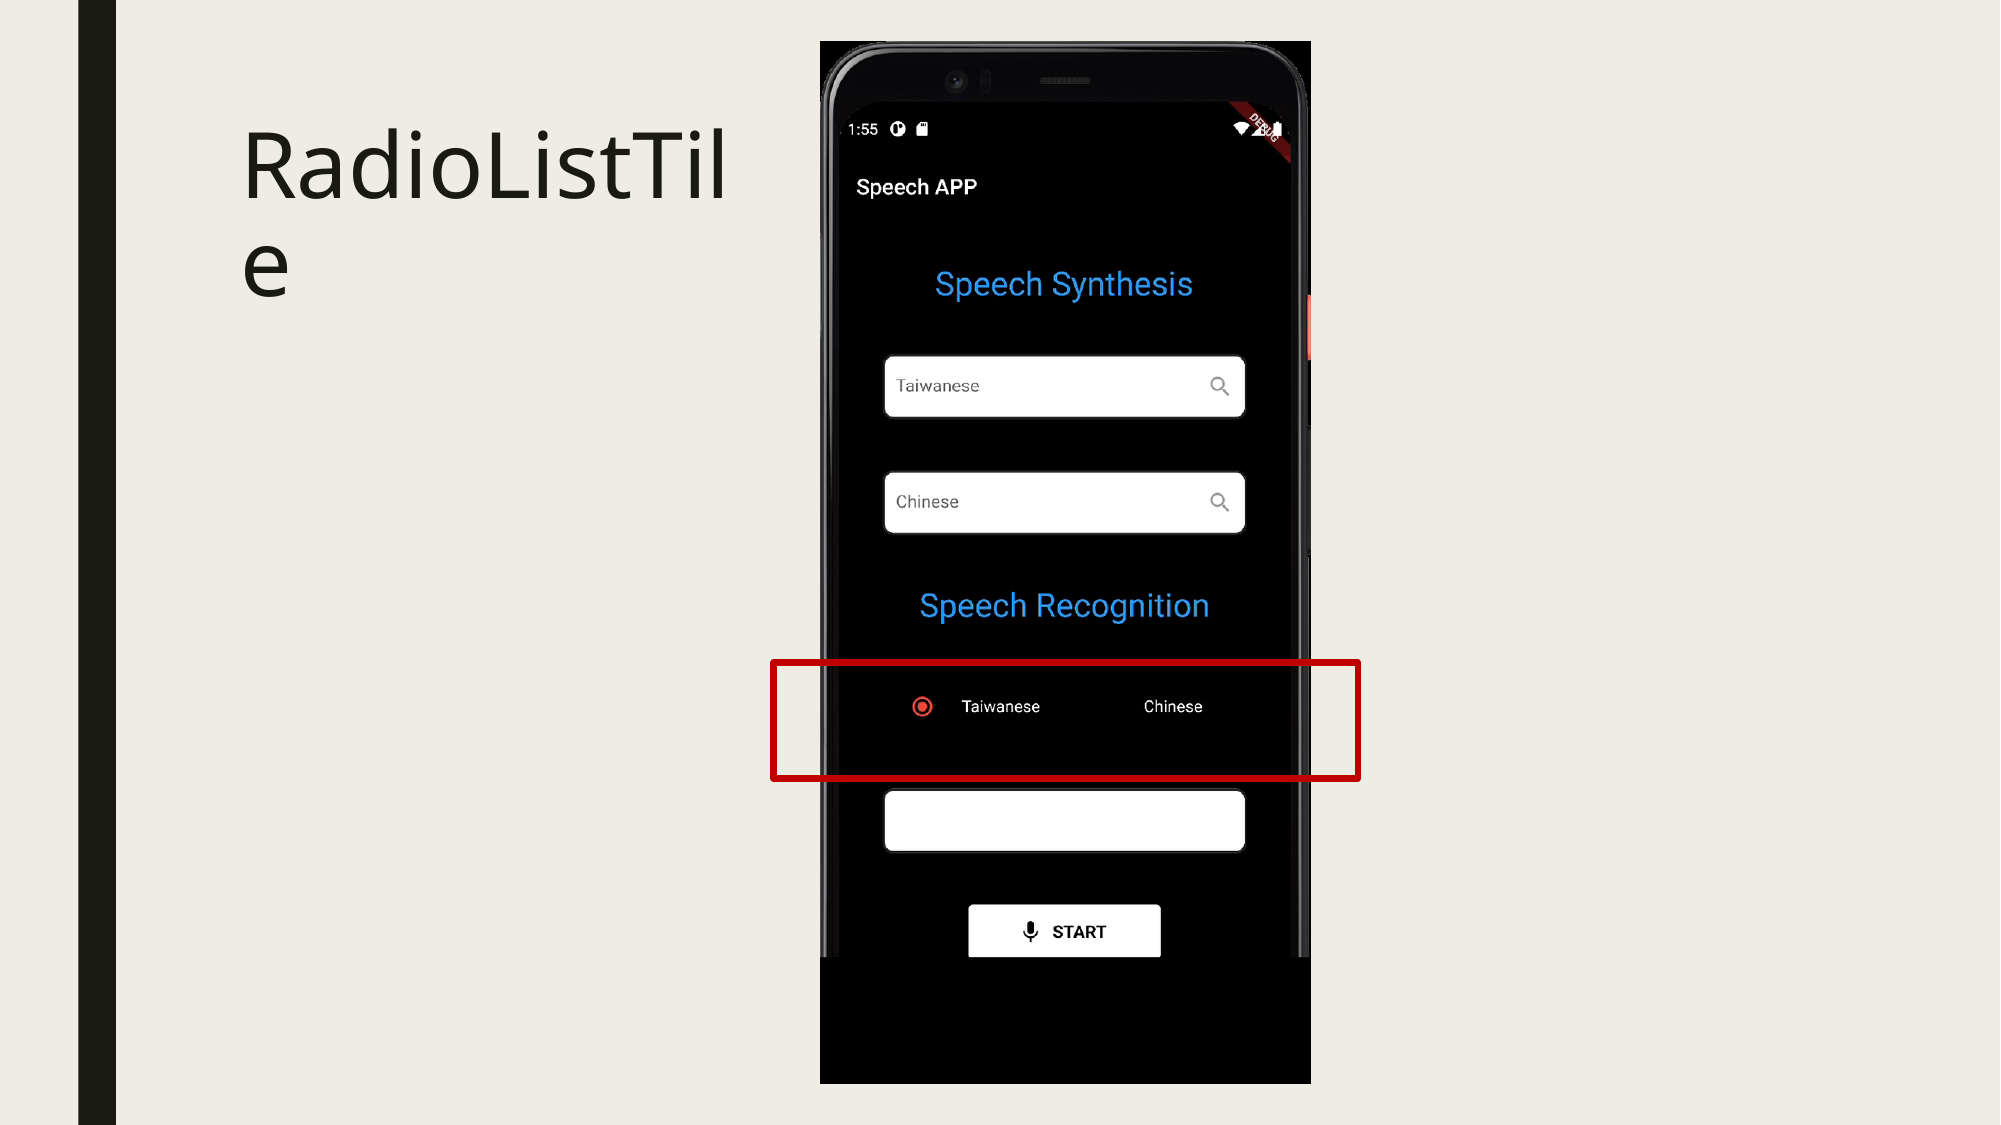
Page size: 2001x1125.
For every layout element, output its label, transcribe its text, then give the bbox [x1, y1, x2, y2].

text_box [819, 40, 1312, 1085]
text_box [1312, 660, 1361, 781]
text_box [771, 660, 819, 781]
title RadioListTile [225, 112, 750, 239]
